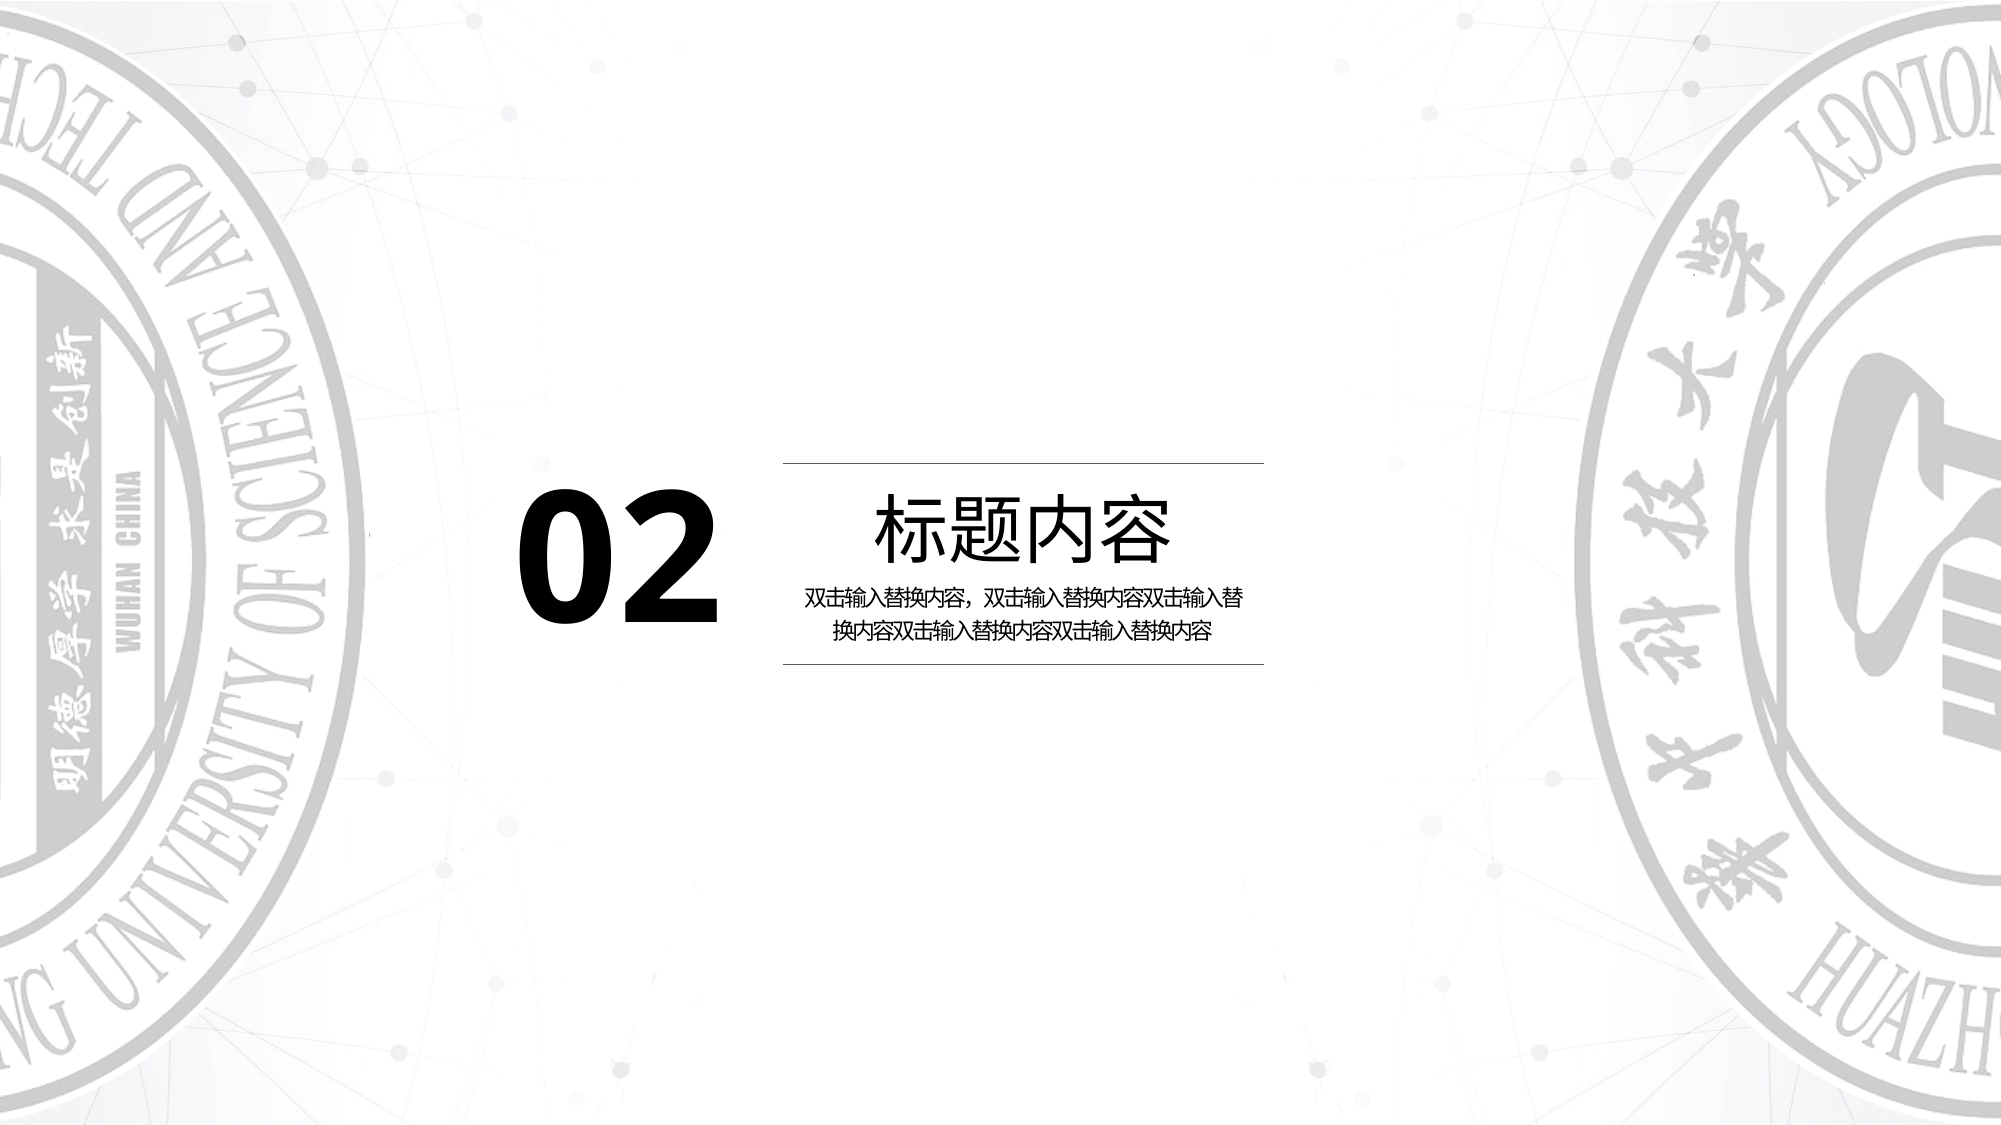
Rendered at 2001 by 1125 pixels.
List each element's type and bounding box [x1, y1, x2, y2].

picture [0, 1, 2000, 1125]
text_box [780, 463, 1267, 665]
